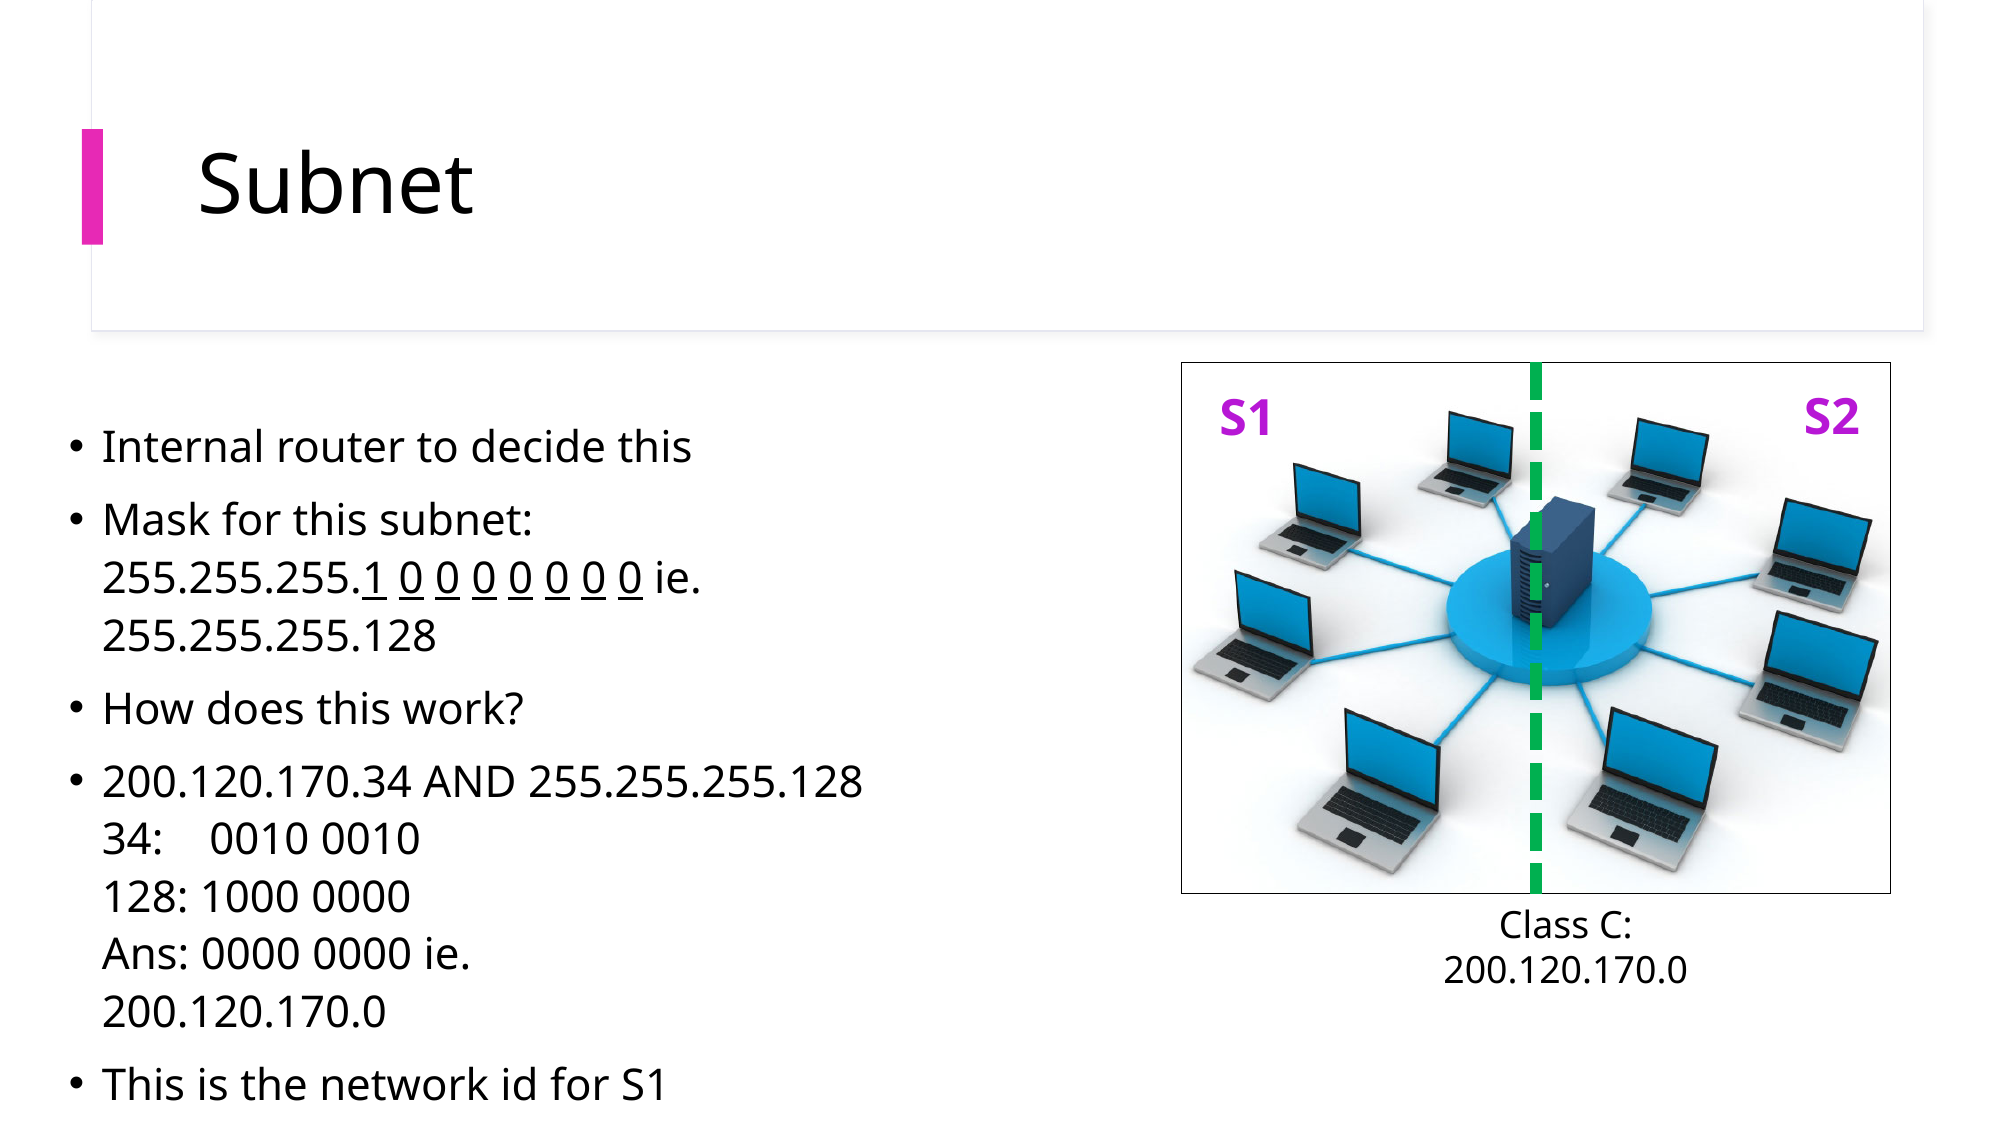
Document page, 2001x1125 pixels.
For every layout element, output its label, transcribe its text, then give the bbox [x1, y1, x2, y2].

picture [1536, 362, 1891, 894]
text_box Class C: 200.120.170.0 [1428, 894, 1704, 999]
title Subnet [183, 90, 1851, 284]
picture [1181, 362, 1535, 894]
list Internal router to decide this Mask for this subnet: 255.255.255.1 0 0 0 0 0 0 0 ie. 255.255.255.128 How does this work? 200.120.170.34 AND 255.255.255.128 34: 0010 0010 128: 1000 0000 Ans: 0000 0000 ie. 200.120.170.0 This is the network id for S1 [53, 406, 1161, 1125]
